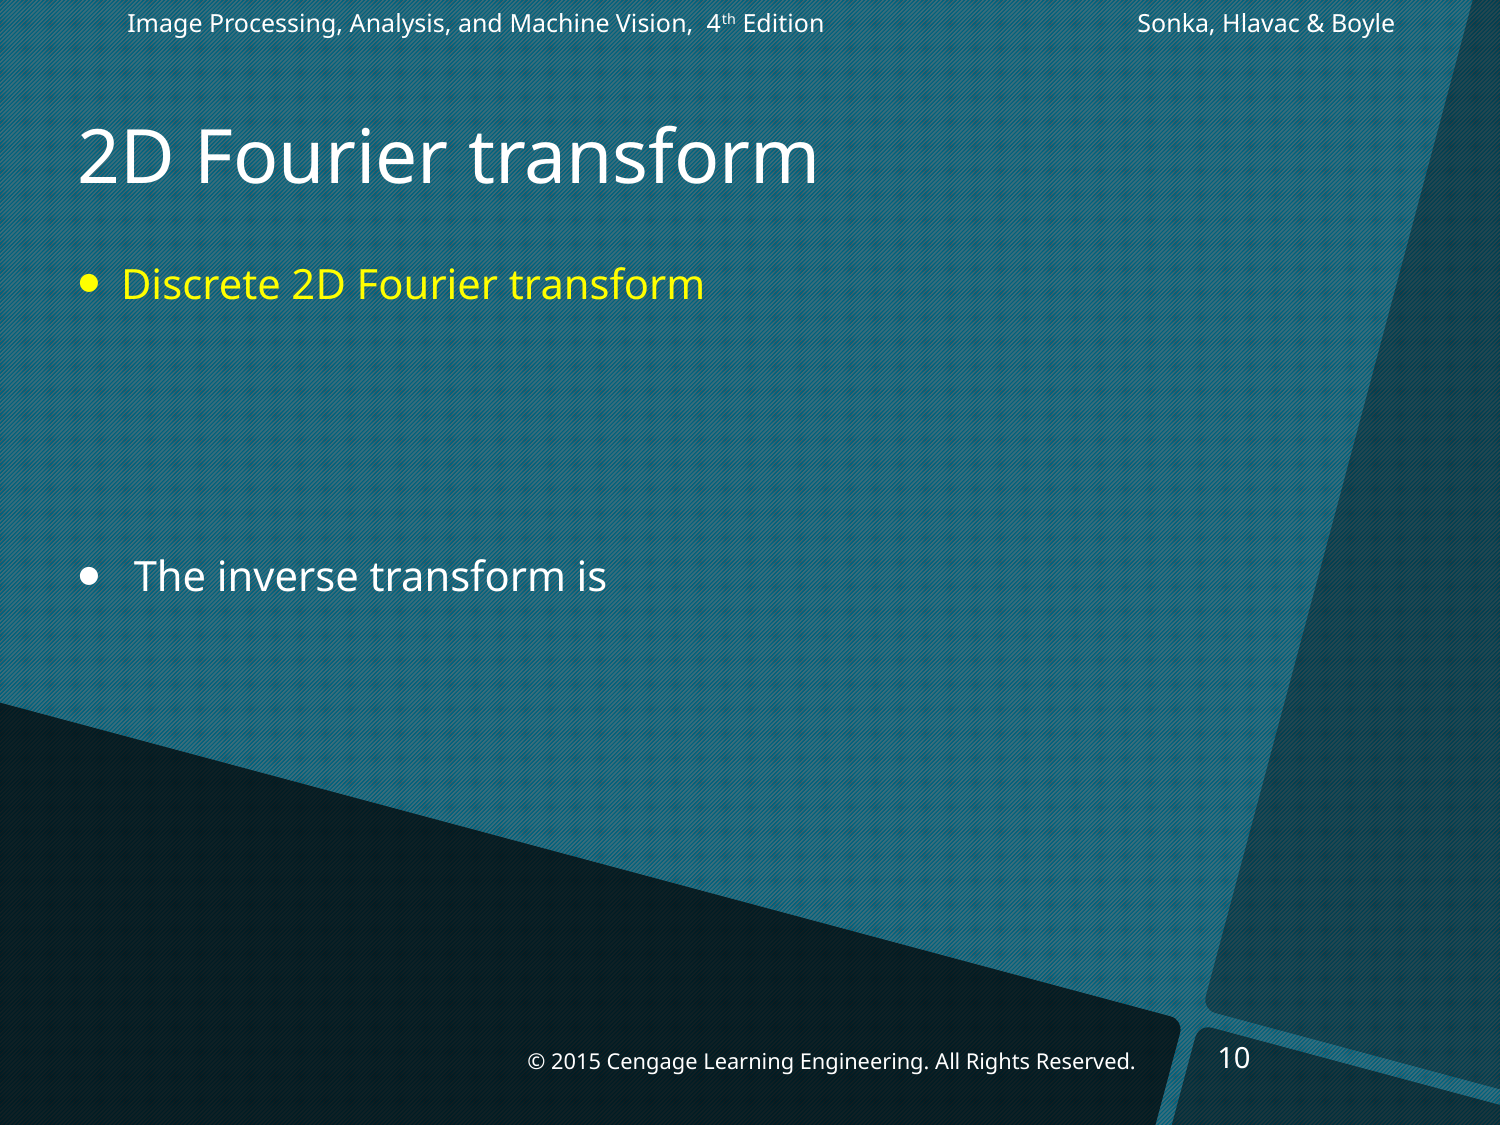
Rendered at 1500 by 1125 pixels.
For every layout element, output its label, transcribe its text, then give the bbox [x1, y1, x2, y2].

footer © 2015 Cengage Learning Engineering. All Rights Reserved. [512, 1032, 1163, 1093]
title 2D Fourier transform [62, 82, 1463, 225]
text_box Image Processing, Analysis, and Machine Vision, 4th Edition Sonka, Hlavac & Boyle [112, 0, 1413, 45]
slide_number 10 [1202, 1024, 1463, 1094]
